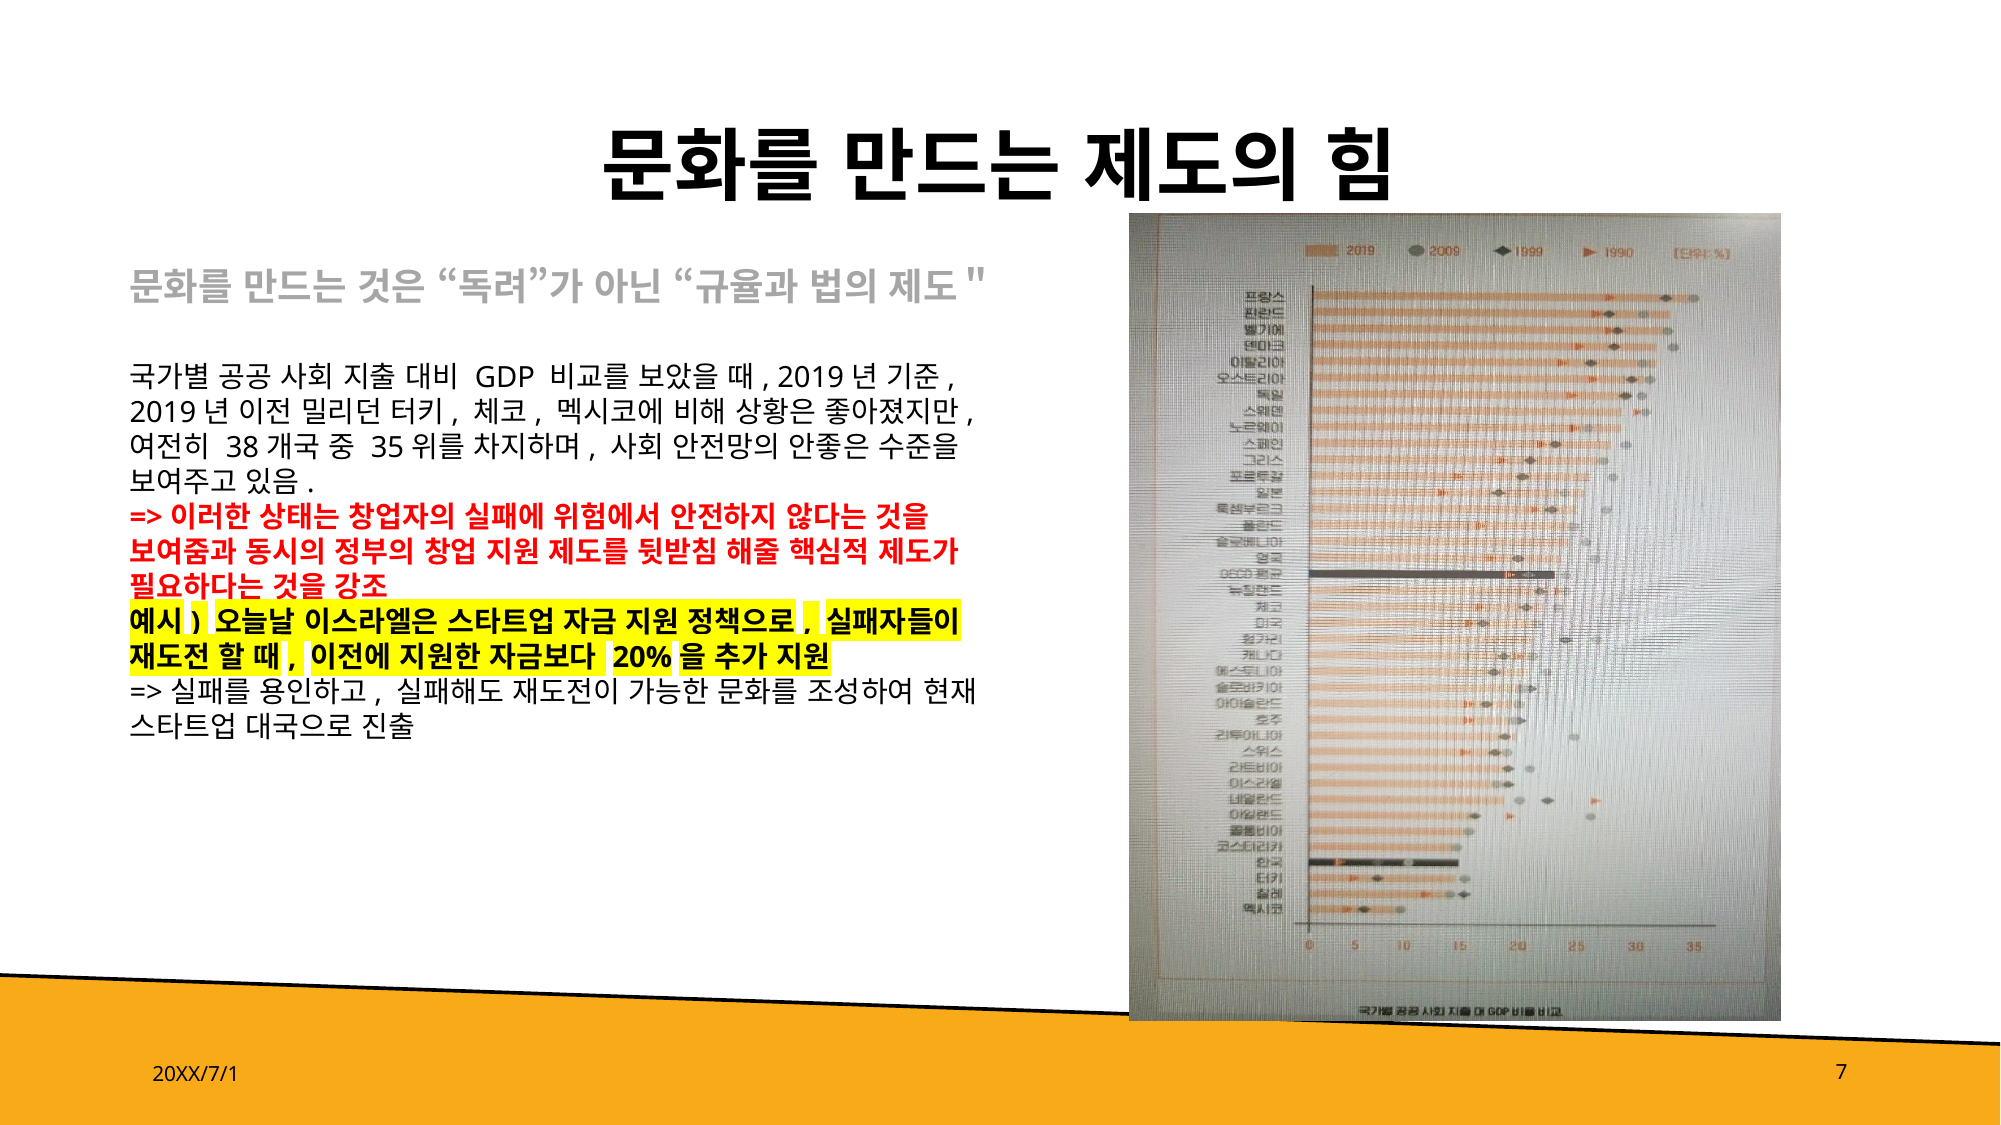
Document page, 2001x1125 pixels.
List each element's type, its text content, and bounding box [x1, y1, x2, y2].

slide_number 7 [1412, 1042, 1863, 1103]
title 문화를 만드는 제도의 힘 [137, 59, 1863, 278]
text_box 문화를 만드는 것은 “독려”가 아닌 “규율과 법의 제도＂ [114, 255, 1058, 316]
slide_number 20XX/7/1 [137, 1042, 588, 1103]
text_box 국가별 공공 사회 지출 대비 GDP 비교를 보았을 때, 2019년 기준, 2019년 이전 밀리던 터키, 체코, 멕시코에 비해 상황은 좋아졌지만, 여전히 38개국 중 35위를 차지하며, 사회 안전망의 안좋은 수준을 보여주고 있음. =>이러한 상태는 창업자의 실패에 위험에서 안전하지 않다는 것을 보여줌과 동시의 정부의 창업 지원 제도를 뒷받침 해줄 핵심적 제도가 필요하다는 것을 강조 예시) 오늘날 이스라엘은 스타트업 자금 지원 정책으로, 실패자들이 재도전 할 때, 이전에 지원한 자금보다 20%을 추가 지원 =>실패를 용인하고, 실패해도 재도전이 가능한 문화를 조성하여 현재 스타트업 대국으로 진출 [114, 351, 1035, 751]
picture [1129, 213, 1781, 1021]
